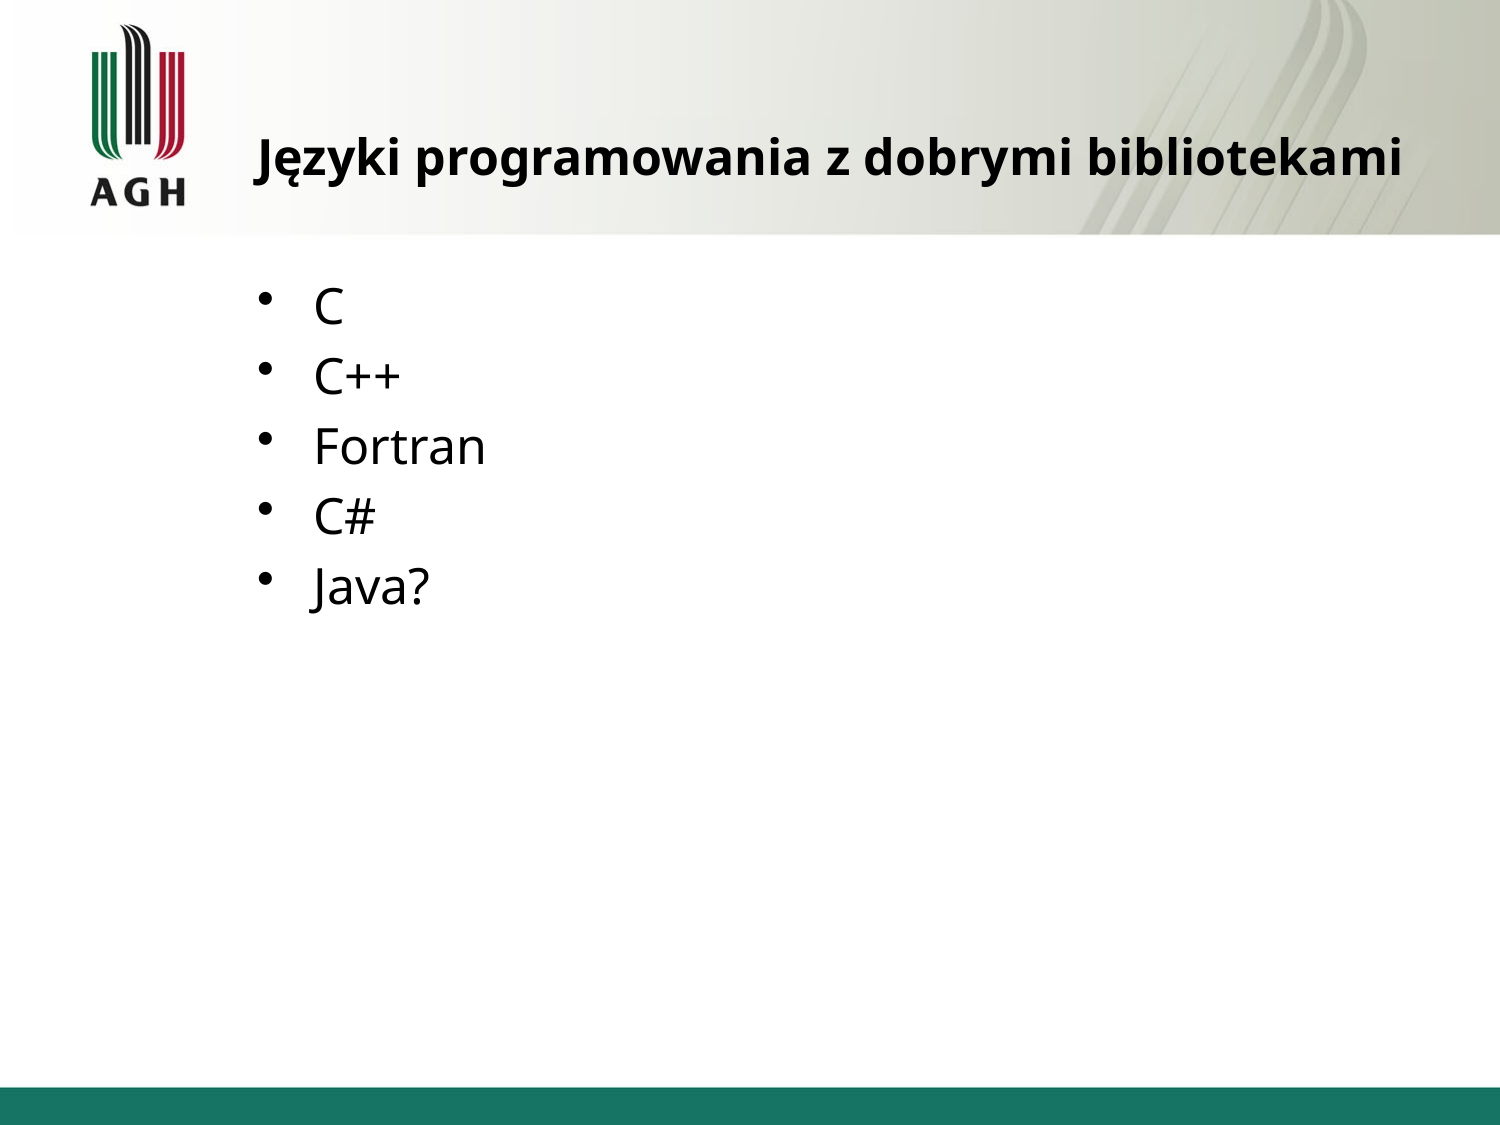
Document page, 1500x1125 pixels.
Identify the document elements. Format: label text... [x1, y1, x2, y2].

list C C++ Fortran C# Java? [242, 267, 1425, 1005]
picture [0, 0, 1500, 1125]
title Języki programowania z dobrymi bibliotekami [242, 78, 1425, 233]
